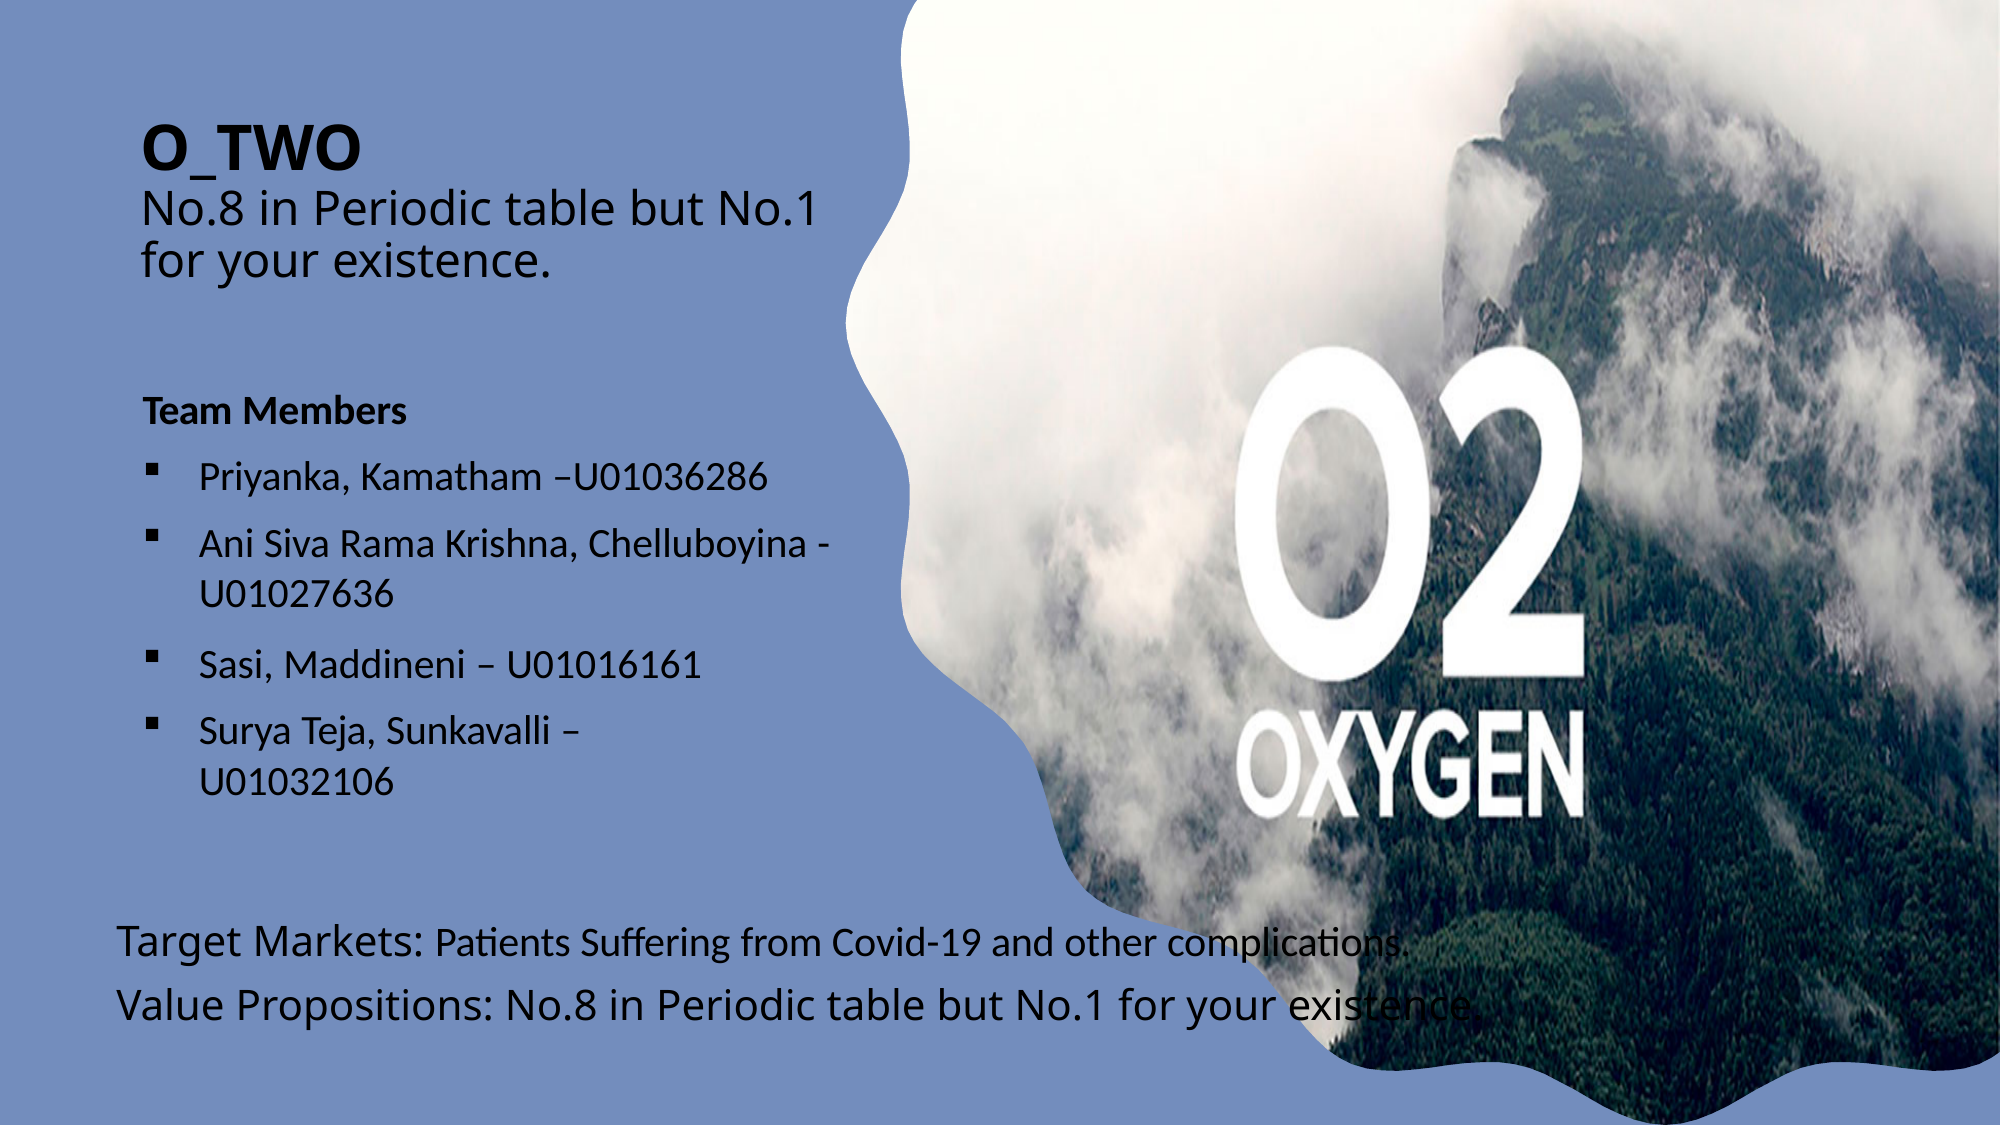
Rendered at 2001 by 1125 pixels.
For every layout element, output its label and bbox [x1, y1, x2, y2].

picture [845, 0, 2000, 1125]
text_box [0, 0, 845, 1125]
